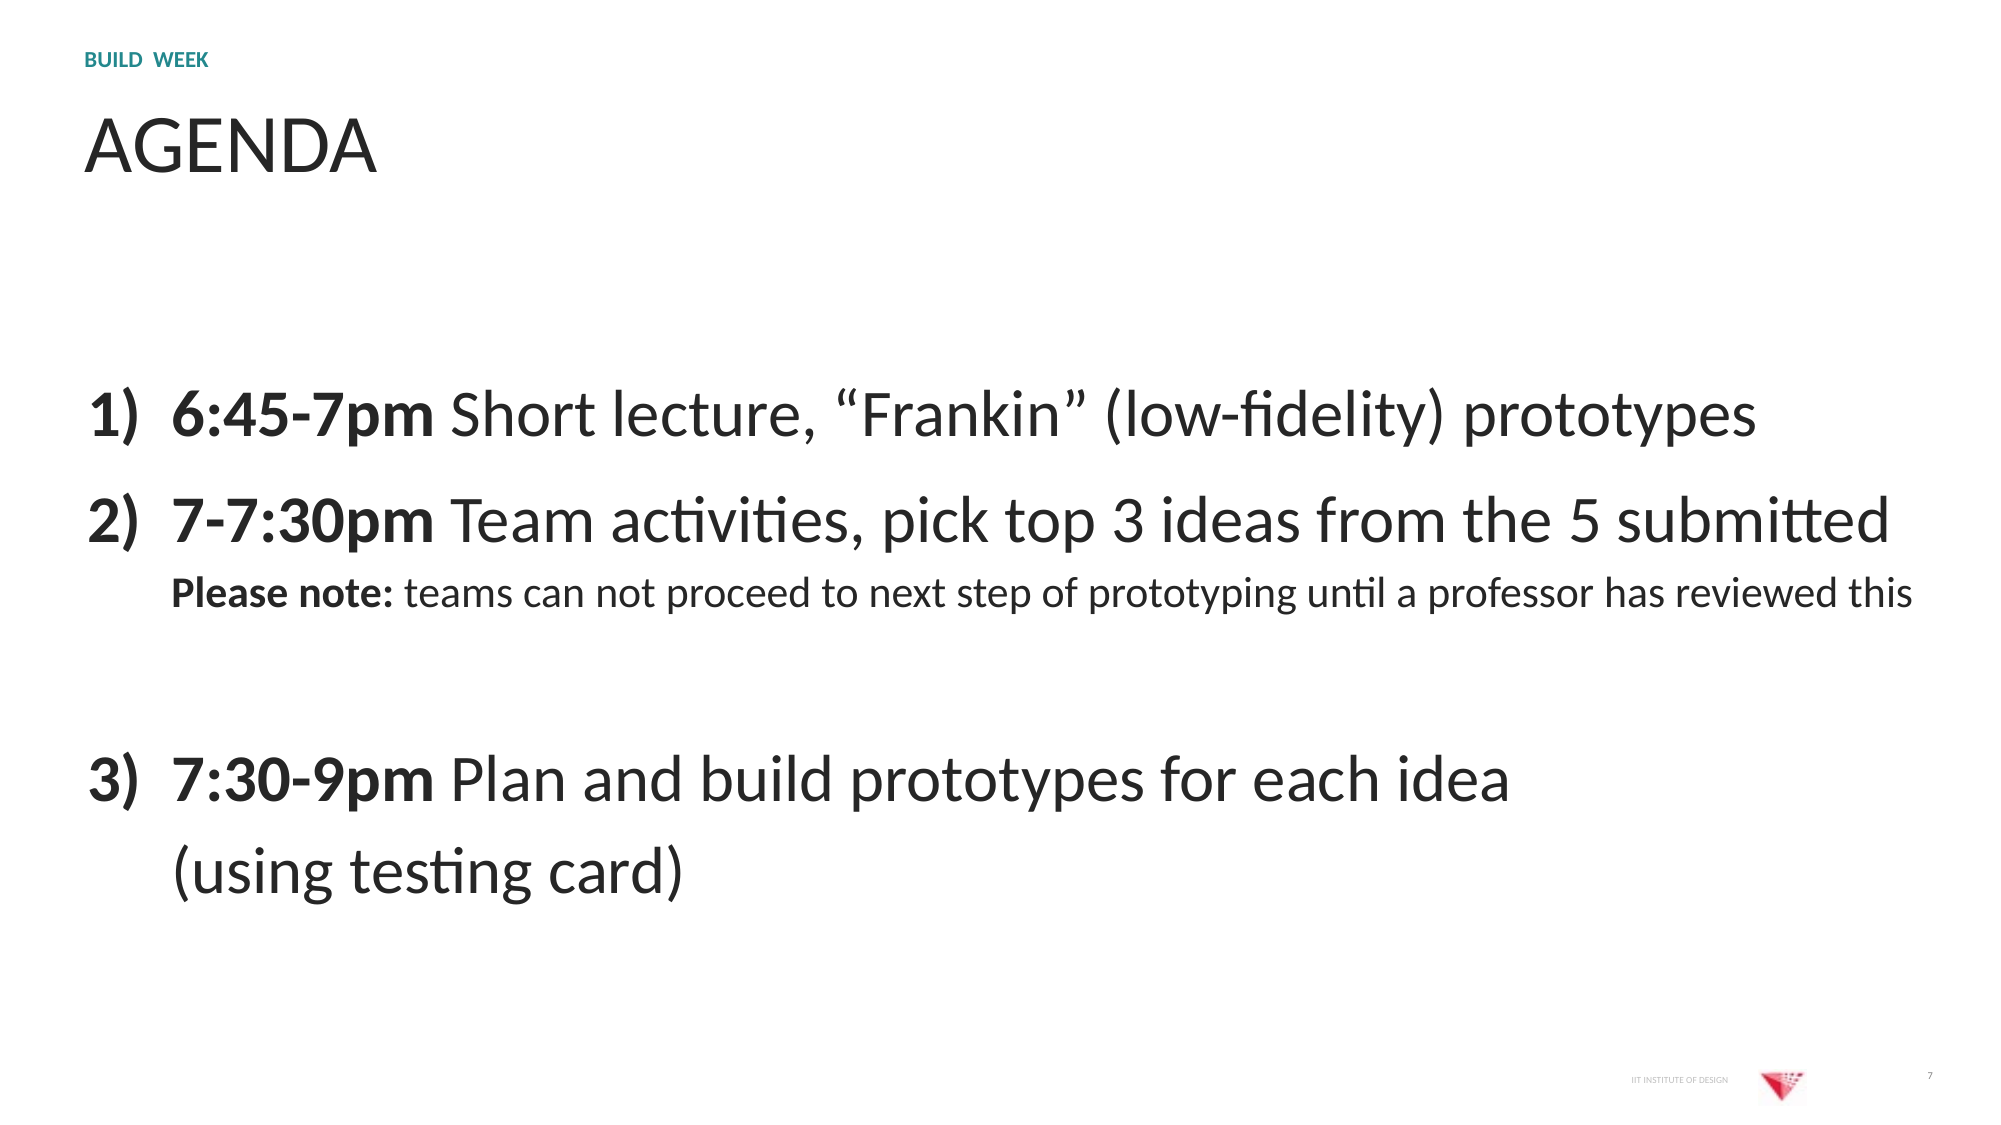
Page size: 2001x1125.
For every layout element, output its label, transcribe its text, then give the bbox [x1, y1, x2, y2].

picture [1758, 1069, 1807, 1106]
title AGENDA [84, 89, 1887, 207]
list 6:45-7pm Short lecture, “Frankin” (low-fidelity) prototypes 7-7:30pm Team activities, pick top 3 ideas from the 5 submitted Please note: teams can not proceed to next step of prototyping until a professor has reviewed this 7:30-9pm Plan and build prototypes for each idea (using testing card) [86, 290, 2000, 1019]
list BUILD WEEK [84, 45, 1010, 88]
